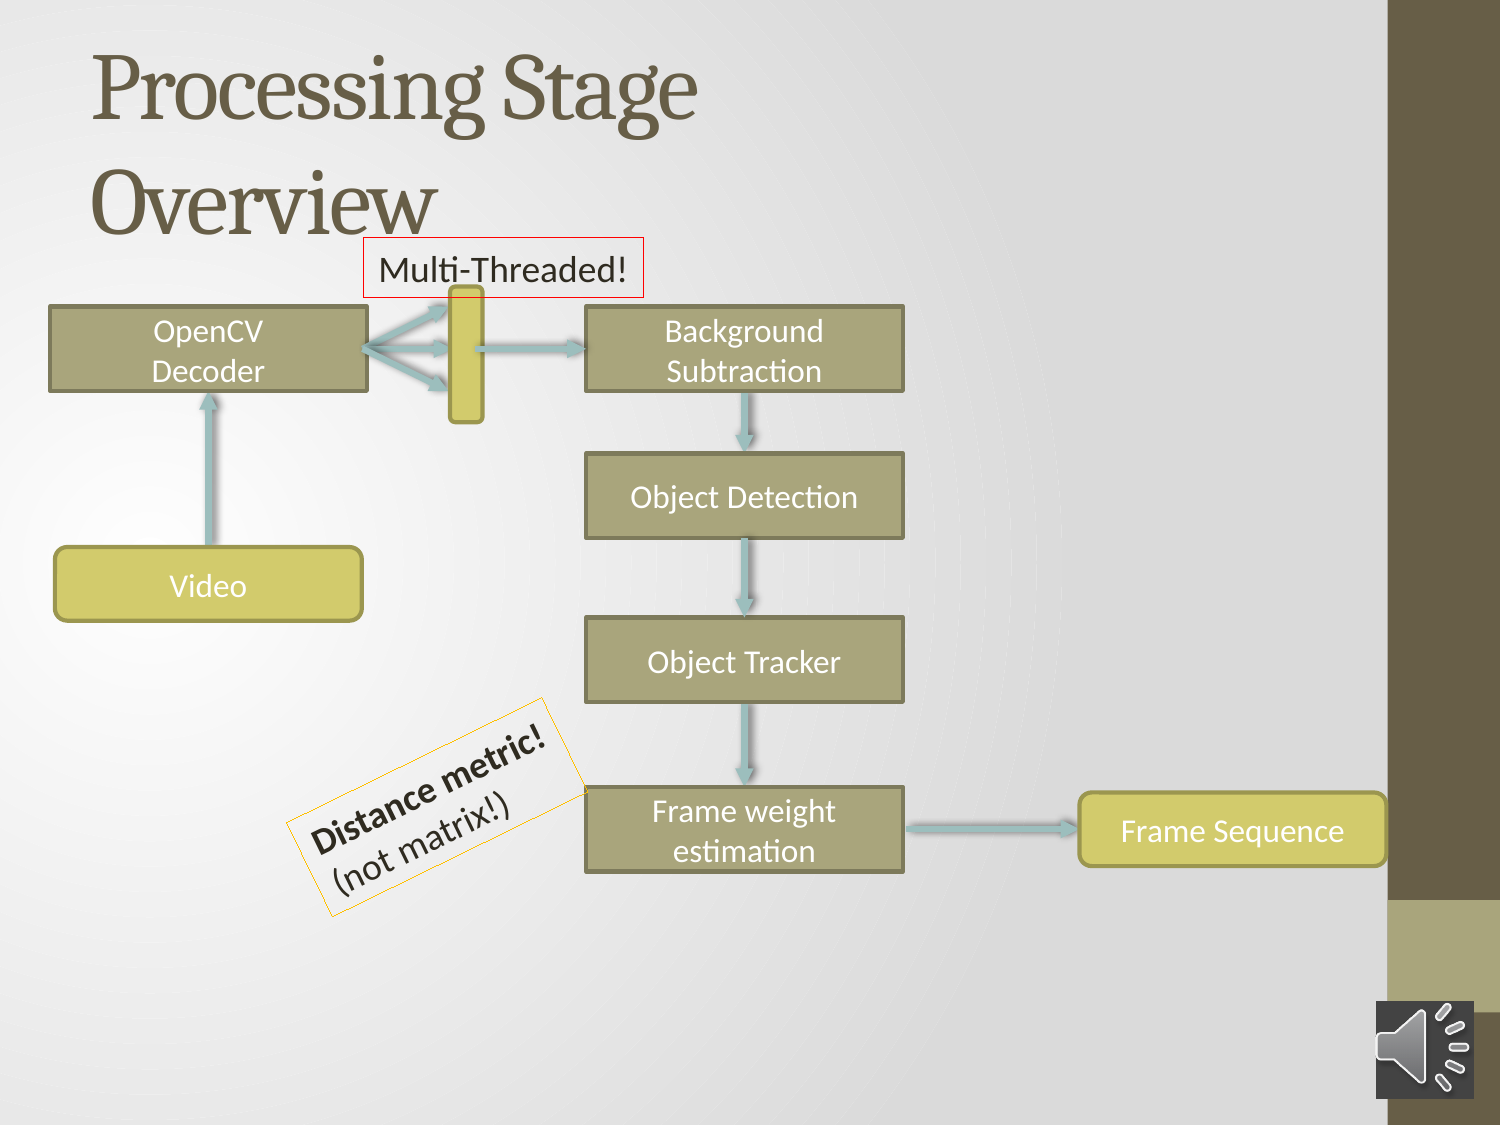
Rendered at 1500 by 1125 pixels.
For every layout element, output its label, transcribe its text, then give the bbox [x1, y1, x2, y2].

title Processing Stage Overview [75, 45, 1325, 233]
text_box Distance metric! (not matrix!) [311, 874, 420, 917]
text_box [585, 398, 904, 534]
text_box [474, 305, 904, 392]
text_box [361, 286, 484, 423]
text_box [49, 305, 368, 548]
text_box Multi-Threaded! [363, 237, 644, 298]
picture [1374, 999, 1476, 1101]
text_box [54, 546, 1387, 867]
